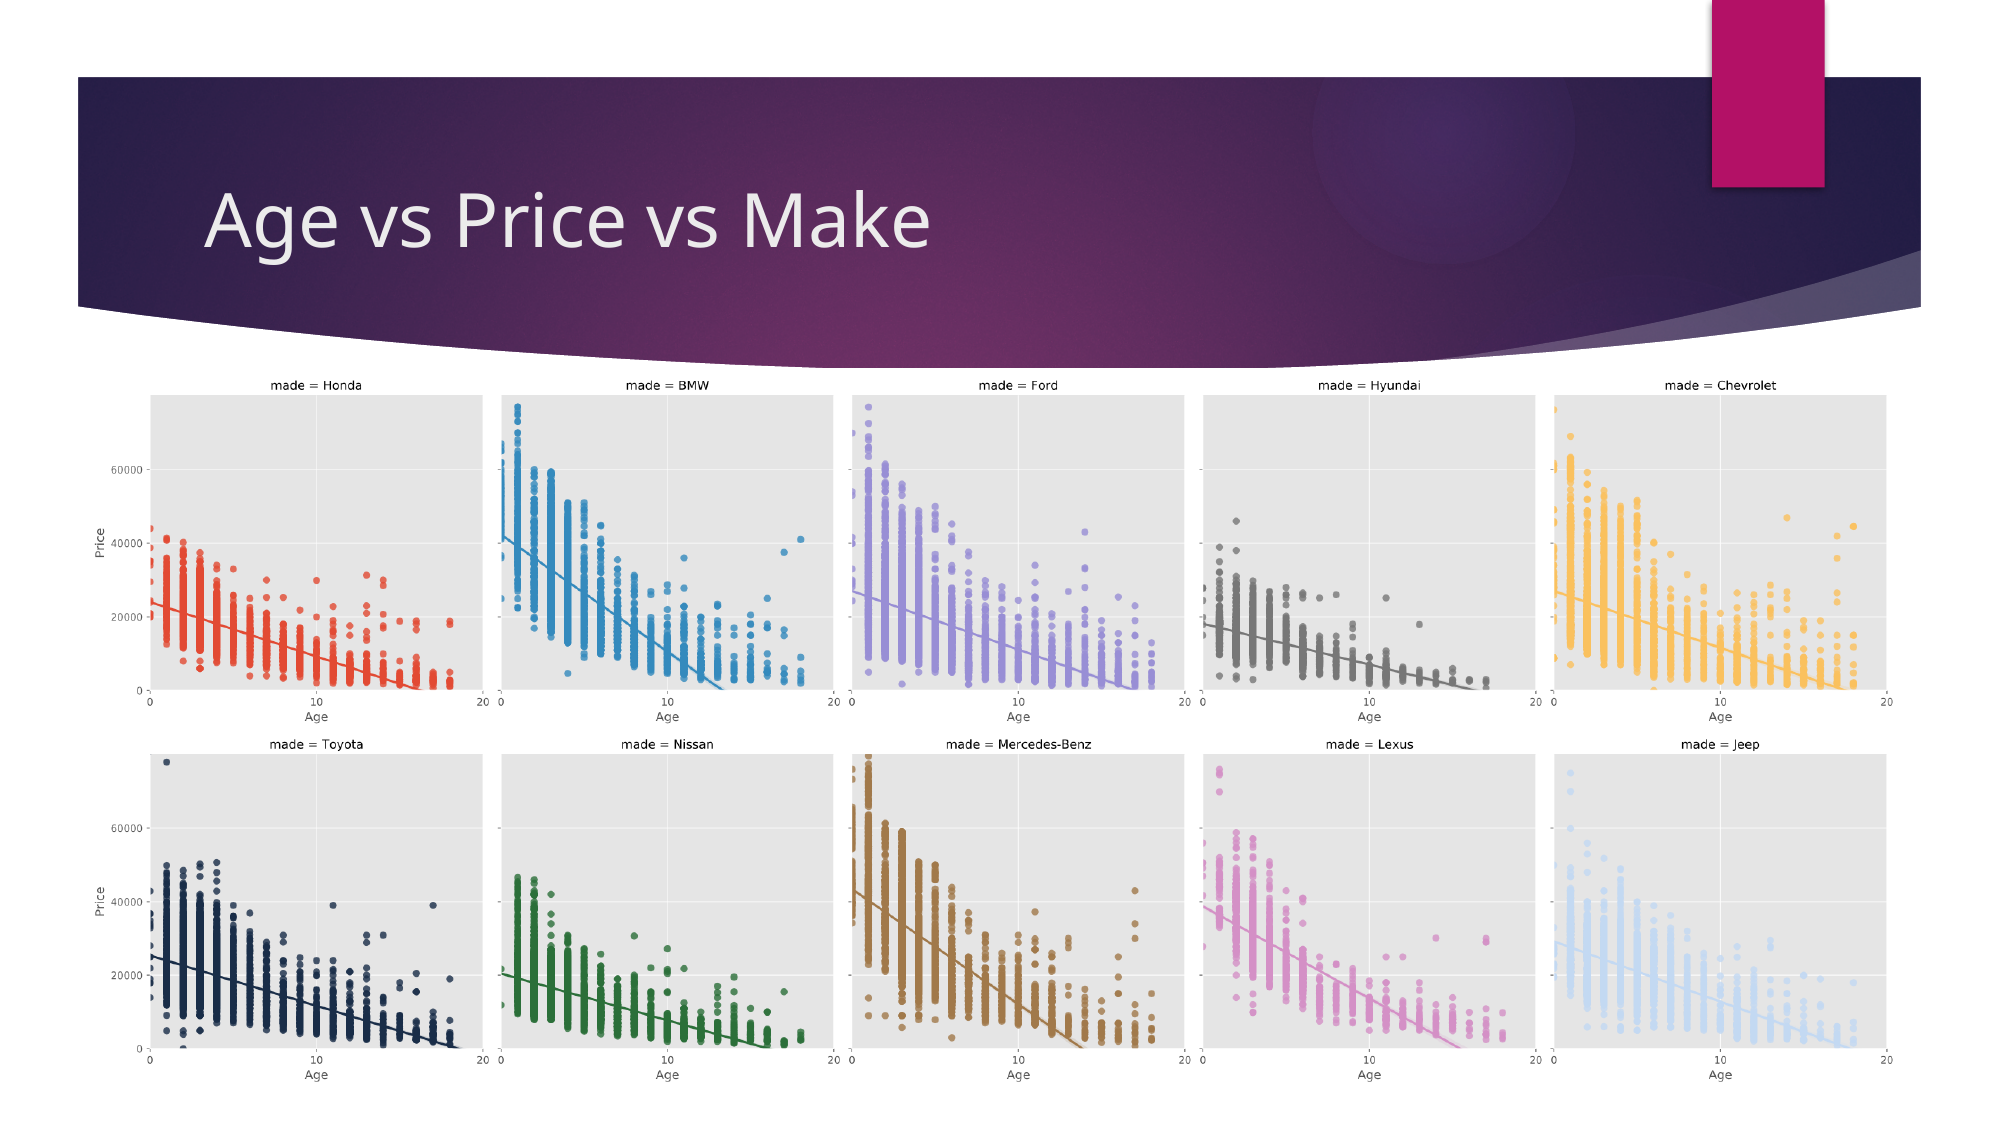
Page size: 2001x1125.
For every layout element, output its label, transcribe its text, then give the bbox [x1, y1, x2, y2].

picture [74, 368, 1900, 1093]
title Age vs Price vs Make [189, 159, 1627, 276]
